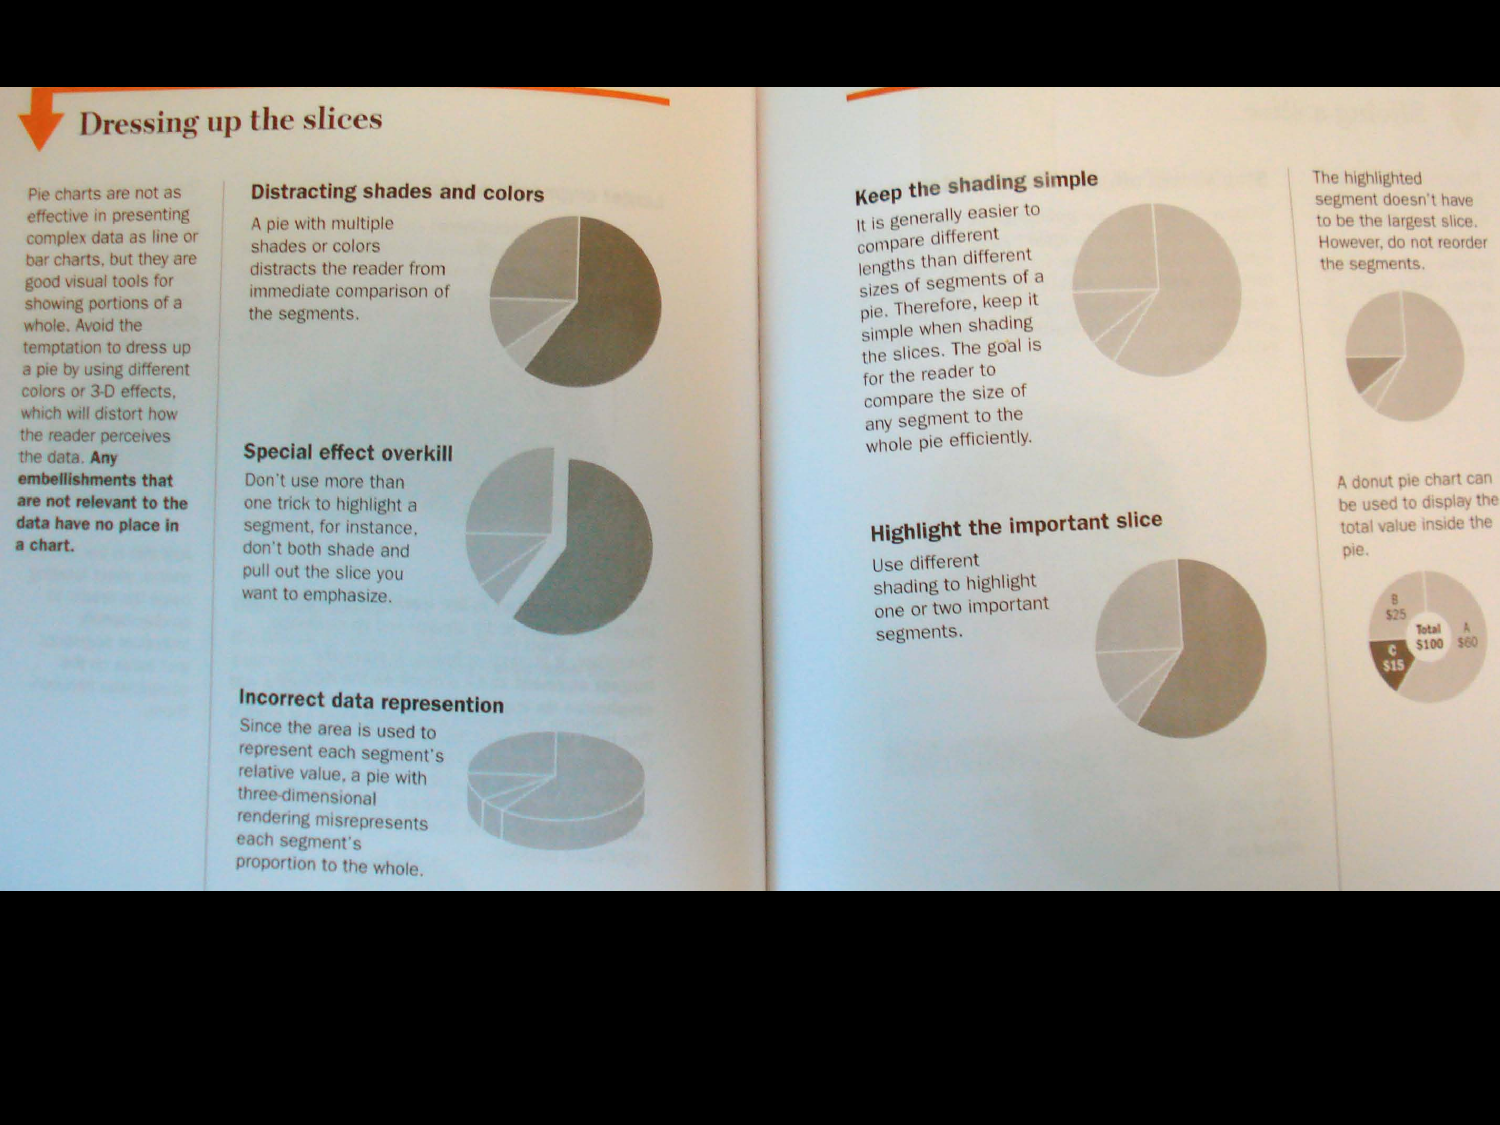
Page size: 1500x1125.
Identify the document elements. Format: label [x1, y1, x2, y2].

picture [0, 87, 1500, 891]
